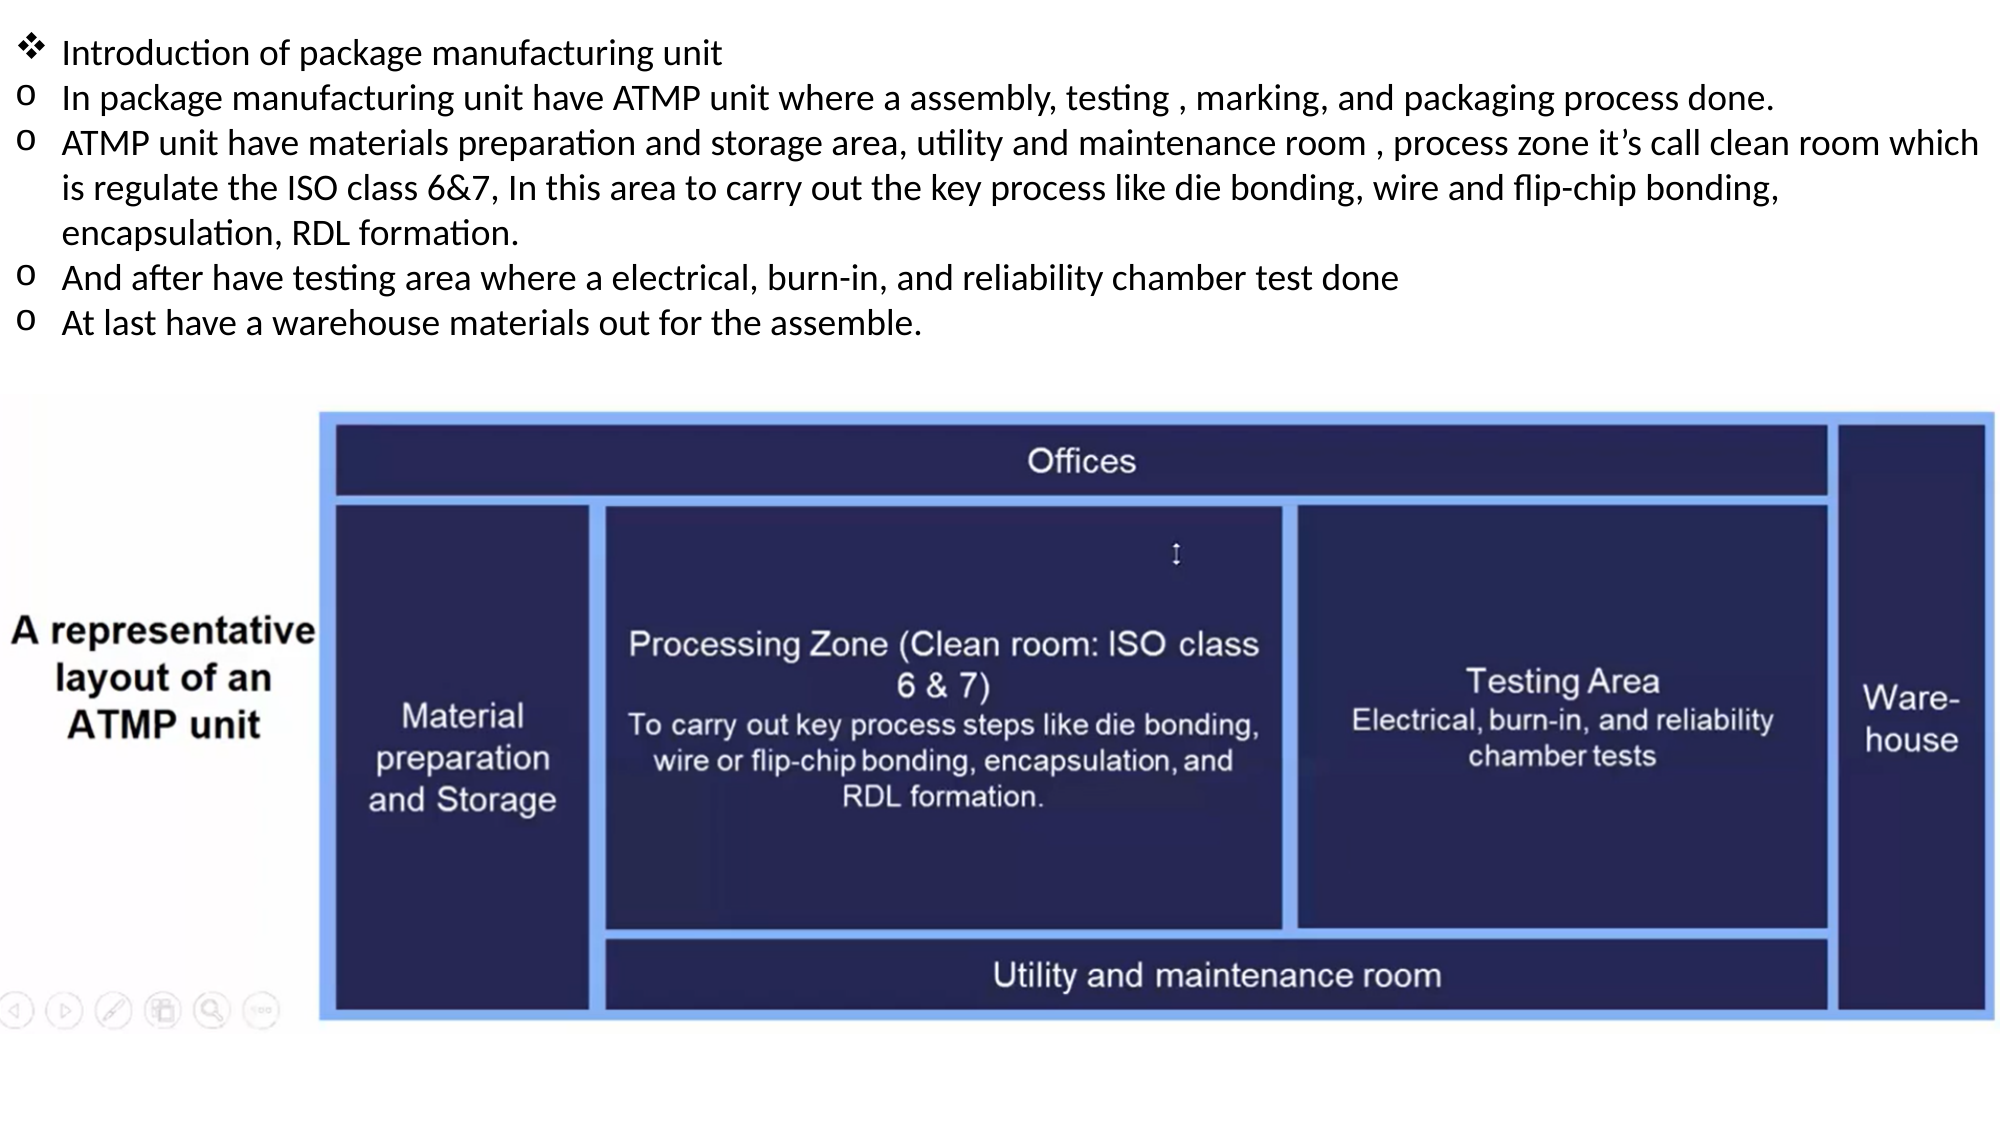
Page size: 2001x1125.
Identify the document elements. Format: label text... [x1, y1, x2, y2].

text_box Introduction of package manufacturing unit In package manufacturing unit have ATMP unit where a assembly, testing , marking, and packaging process done. ATMP unit have materials preparation and storage area, utility and maintenance room , process zone it’s call clean room which is regulate the ISO class 6&7, In this area to carry out the key process like die bonding, wire and flip-chip bonding, encapsulation, RDL formation. And after have testing area where a electrical, burn-in, and reliability chamber test done At last have a warehouse materials out for the assemble. [0, 20, 2000, 351]
picture [0, 394, 2000, 1034]
